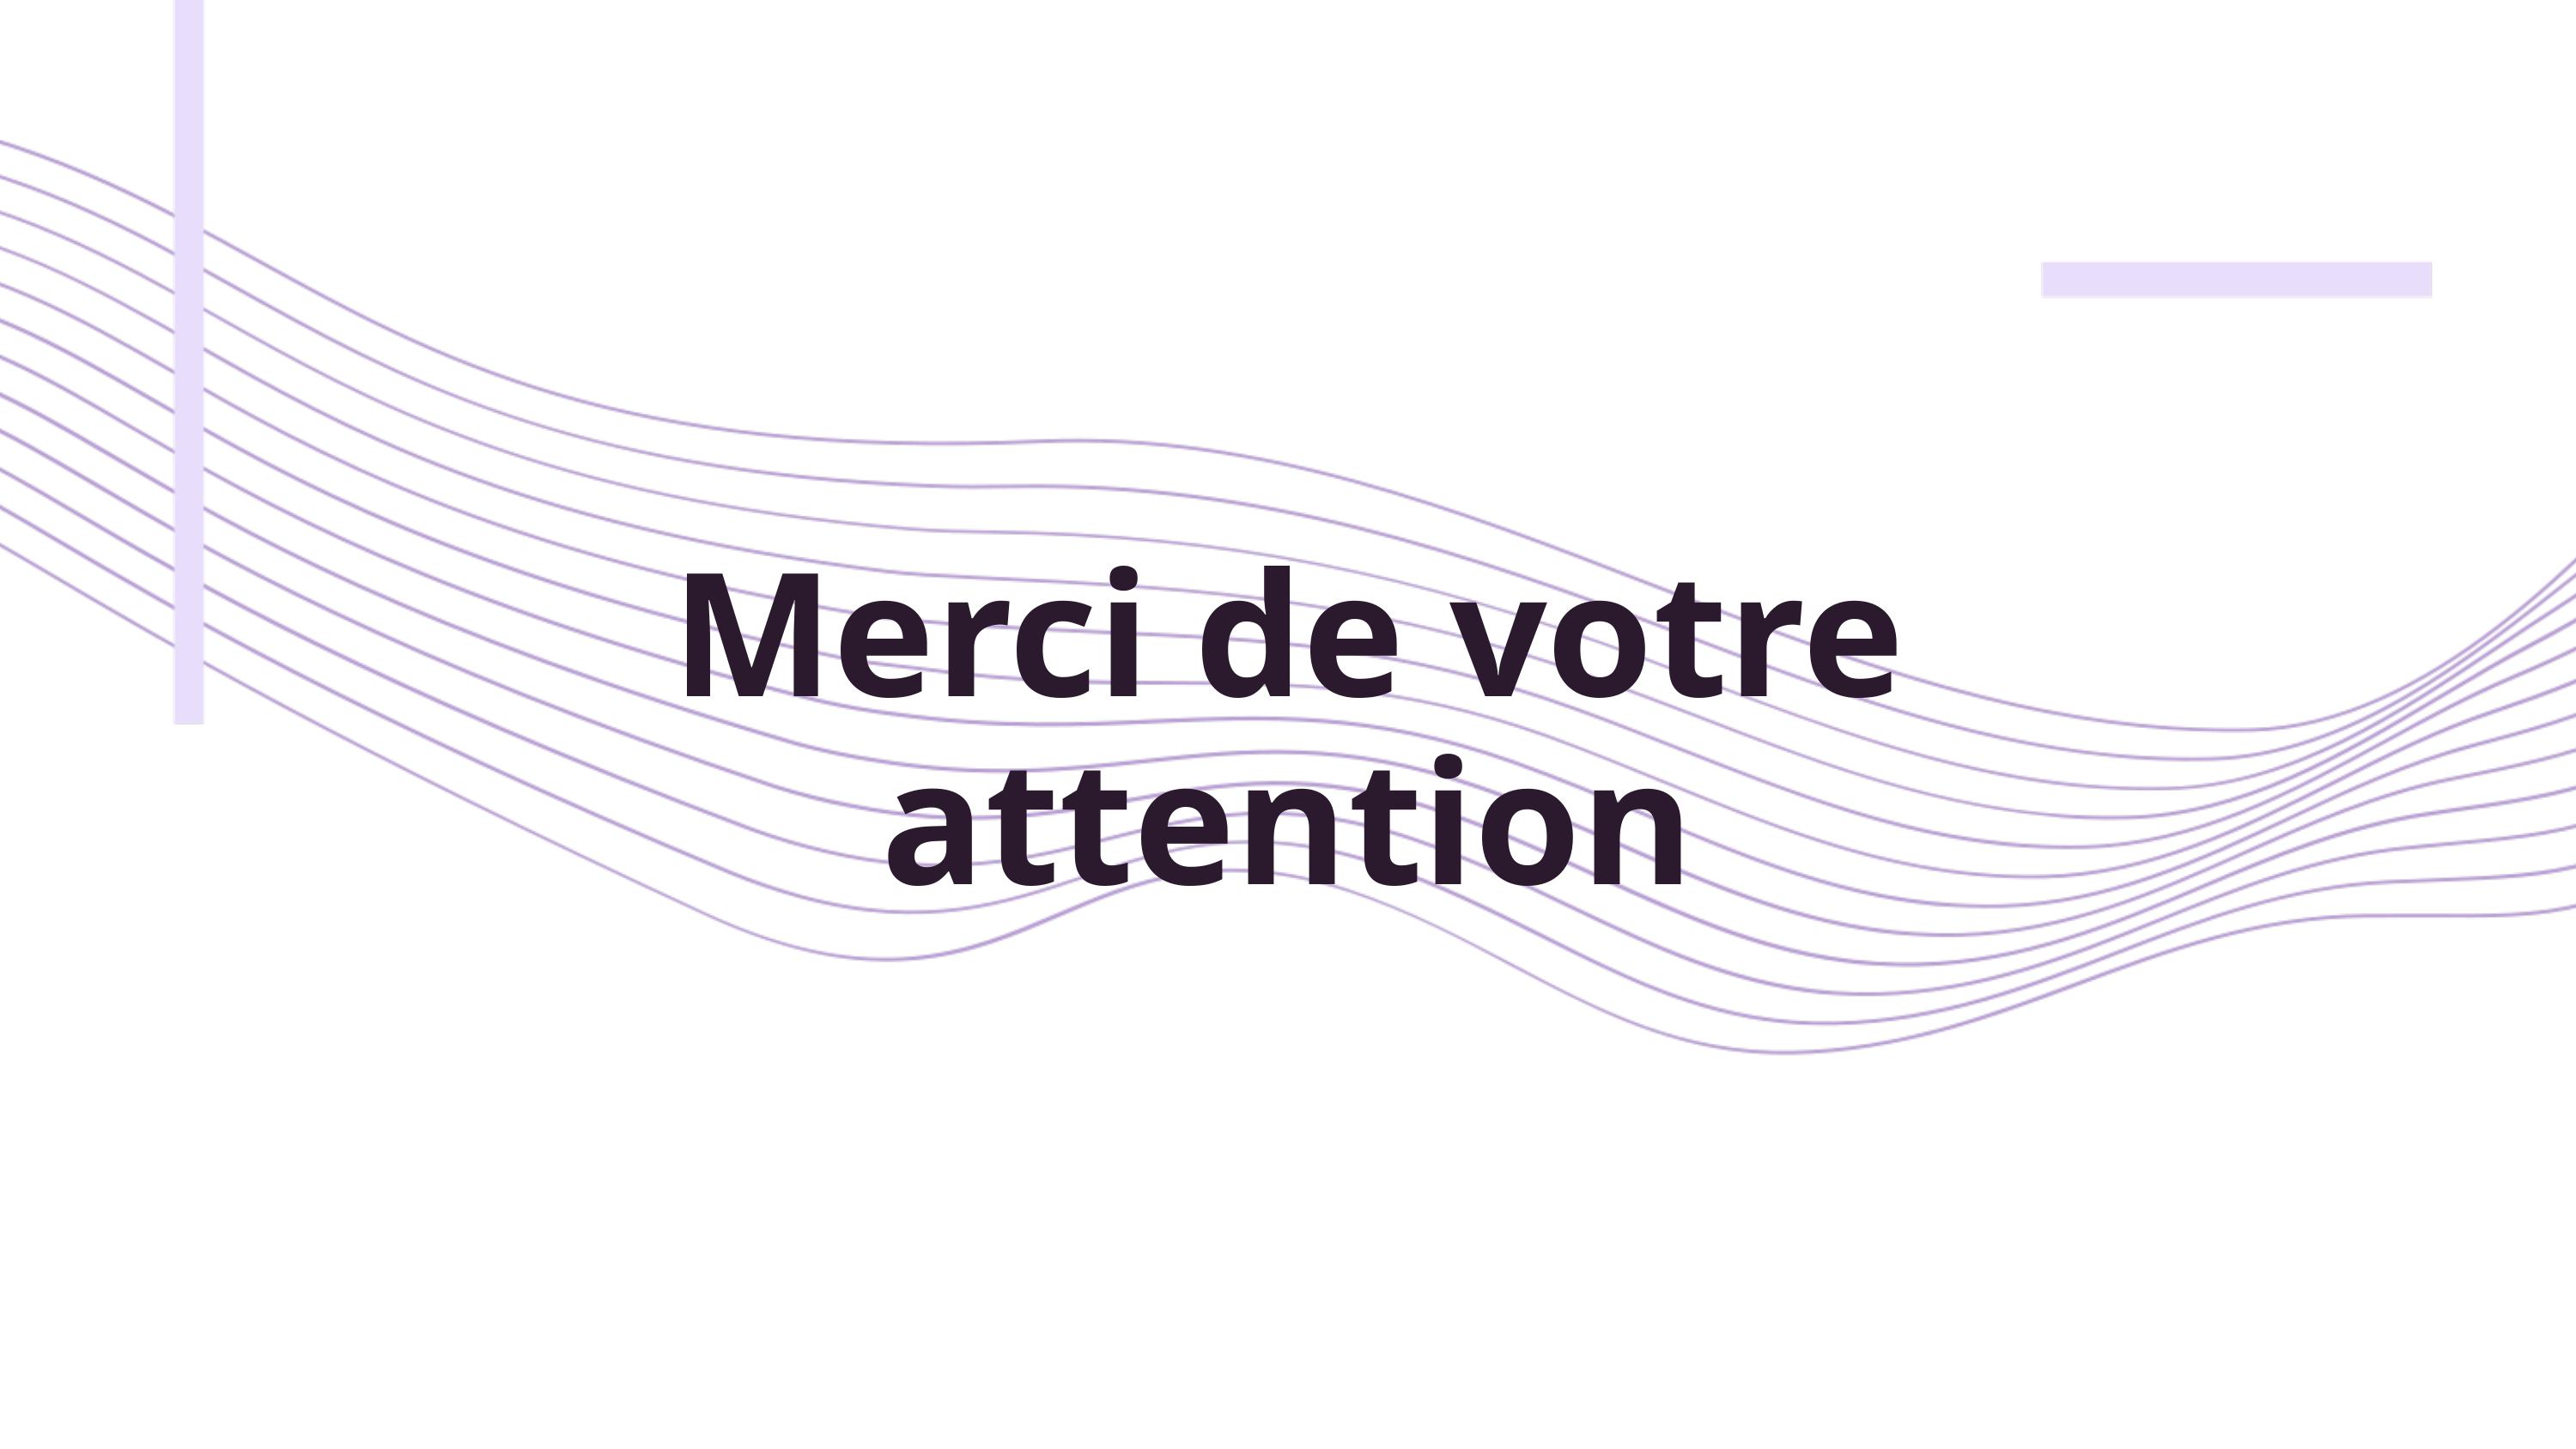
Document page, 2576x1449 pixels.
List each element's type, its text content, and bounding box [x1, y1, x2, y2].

text_box [0, 0, 2576, 1064]
text_box Merci de votre attention [627, 543, 1949, 919]
